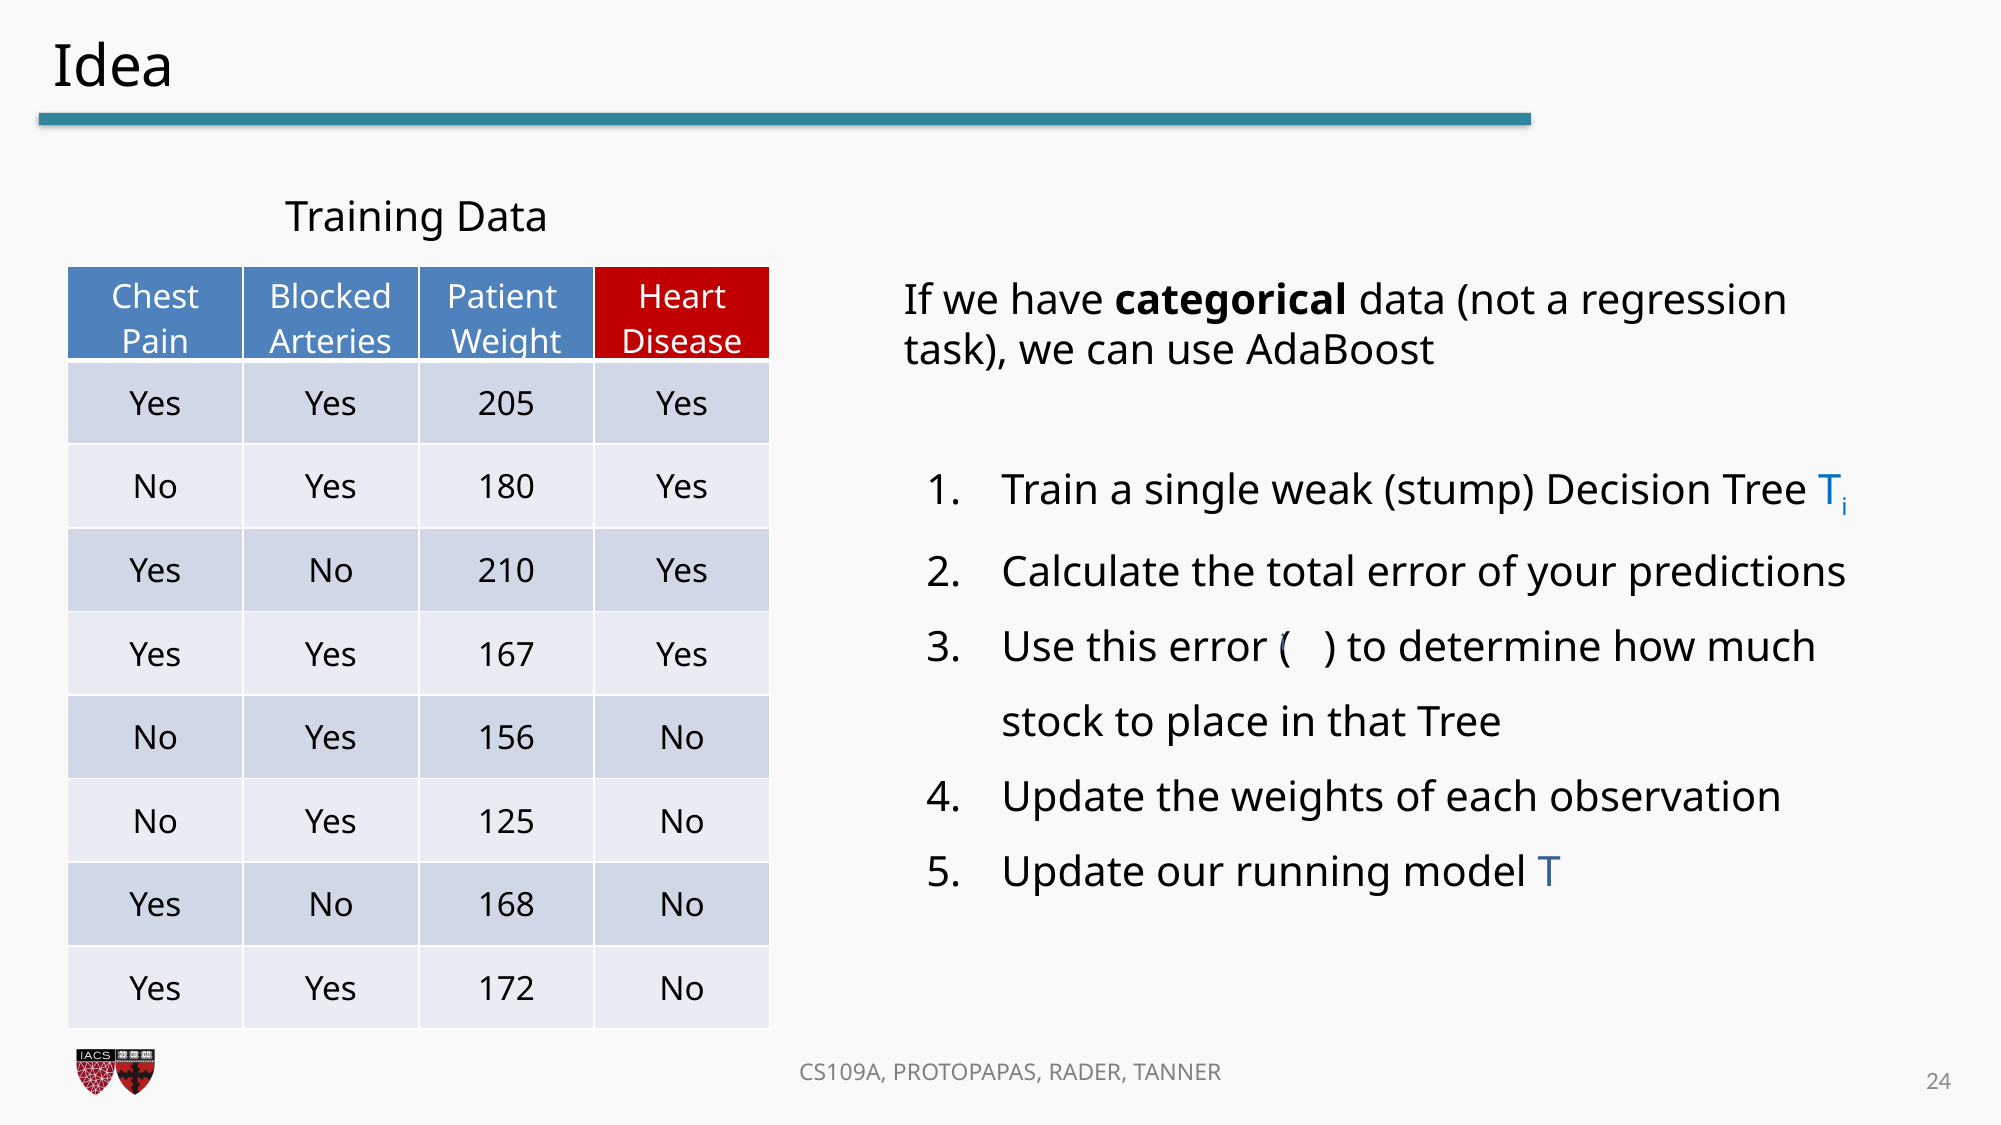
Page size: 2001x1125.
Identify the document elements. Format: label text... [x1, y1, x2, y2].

table_cell 167 [420, 612, 593, 694]
table_cell Yes [68, 529, 242, 611]
table_cell 156 [420, 696, 593, 778]
table_cell No [595, 947, 769, 1028]
table_cell No [68, 779, 242, 861]
text_box Idea [38, 21, 832, 106]
text_box [38, 112, 1532, 126]
table_cell No [595, 779, 769, 861]
table_cell Yes [595, 445, 769, 527]
slide_number 24 [1500, 1050, 1967, 1110]
table_cell Yes [244, 445, 418, 527]
table_cell 172 [420, 947, 593, 1028]
table_cell Yes [68, 363, 242, 443]
table_cell Yes [68, 863, 242, 945]
table_cell Yes [244, 696, 418, 778]
table_cell 125 [420, 779, 593, 861]
table_cell No [244, 529, 418, 611]
table_cell No [595, 863, 769, 945]
text_box Train a single weak (stump) Decision Tree Ti Calculate the total error of your predictions Use this error ( ) to determine how much stock to place in that Tree Update the weights of each observation Update our running model T [911, 427, 1871, 988]
table_cell Yes [68, 612, 242, 694]
table_cell No [68, 445, 242, 527]
table_cell Yes [244, 363, 418, 443]
text_box Training Data [270, 181, 618, 247]
table_cell Yes [595, 363, 769, 443]
table_cell 210 [420, 529, 593, 611]
table_cell 180 [420, 445, 593, 527]
table_cell 205 [420, 363, 593, 443]
table_cell No [244, 863, 418, 945]
table_cell Yes [244, 779, 418, 861]
table_cell Yes [595, 612, 769, 694]
picture [75, 1049, 155, 1095]
table_header Chest Pain [68, 267, 242, 358]
table_cell 168 [420, 863, 593, 945]
table_cell No [595, 696, 769, 778]
text_box If we have categorical data (not a regression task), we can use AdaBoost [888, 265, 1810, 381]
table_cell Yes [244, 612, 418, 694]
table_header Heart Disease [595, 267, 769, 358]
table_header Blocked Arteries [244, 267, 418, 358]
table_header Patient Weight [420, 267, 593, 358]
table_cell No [68, 696, 242, 778]
table_cell Yes [595, 529, 769, 611]
table_cell Yes [244, 947, 418, 1028]
table_cell Yes [68, 947, 242, 1028]
